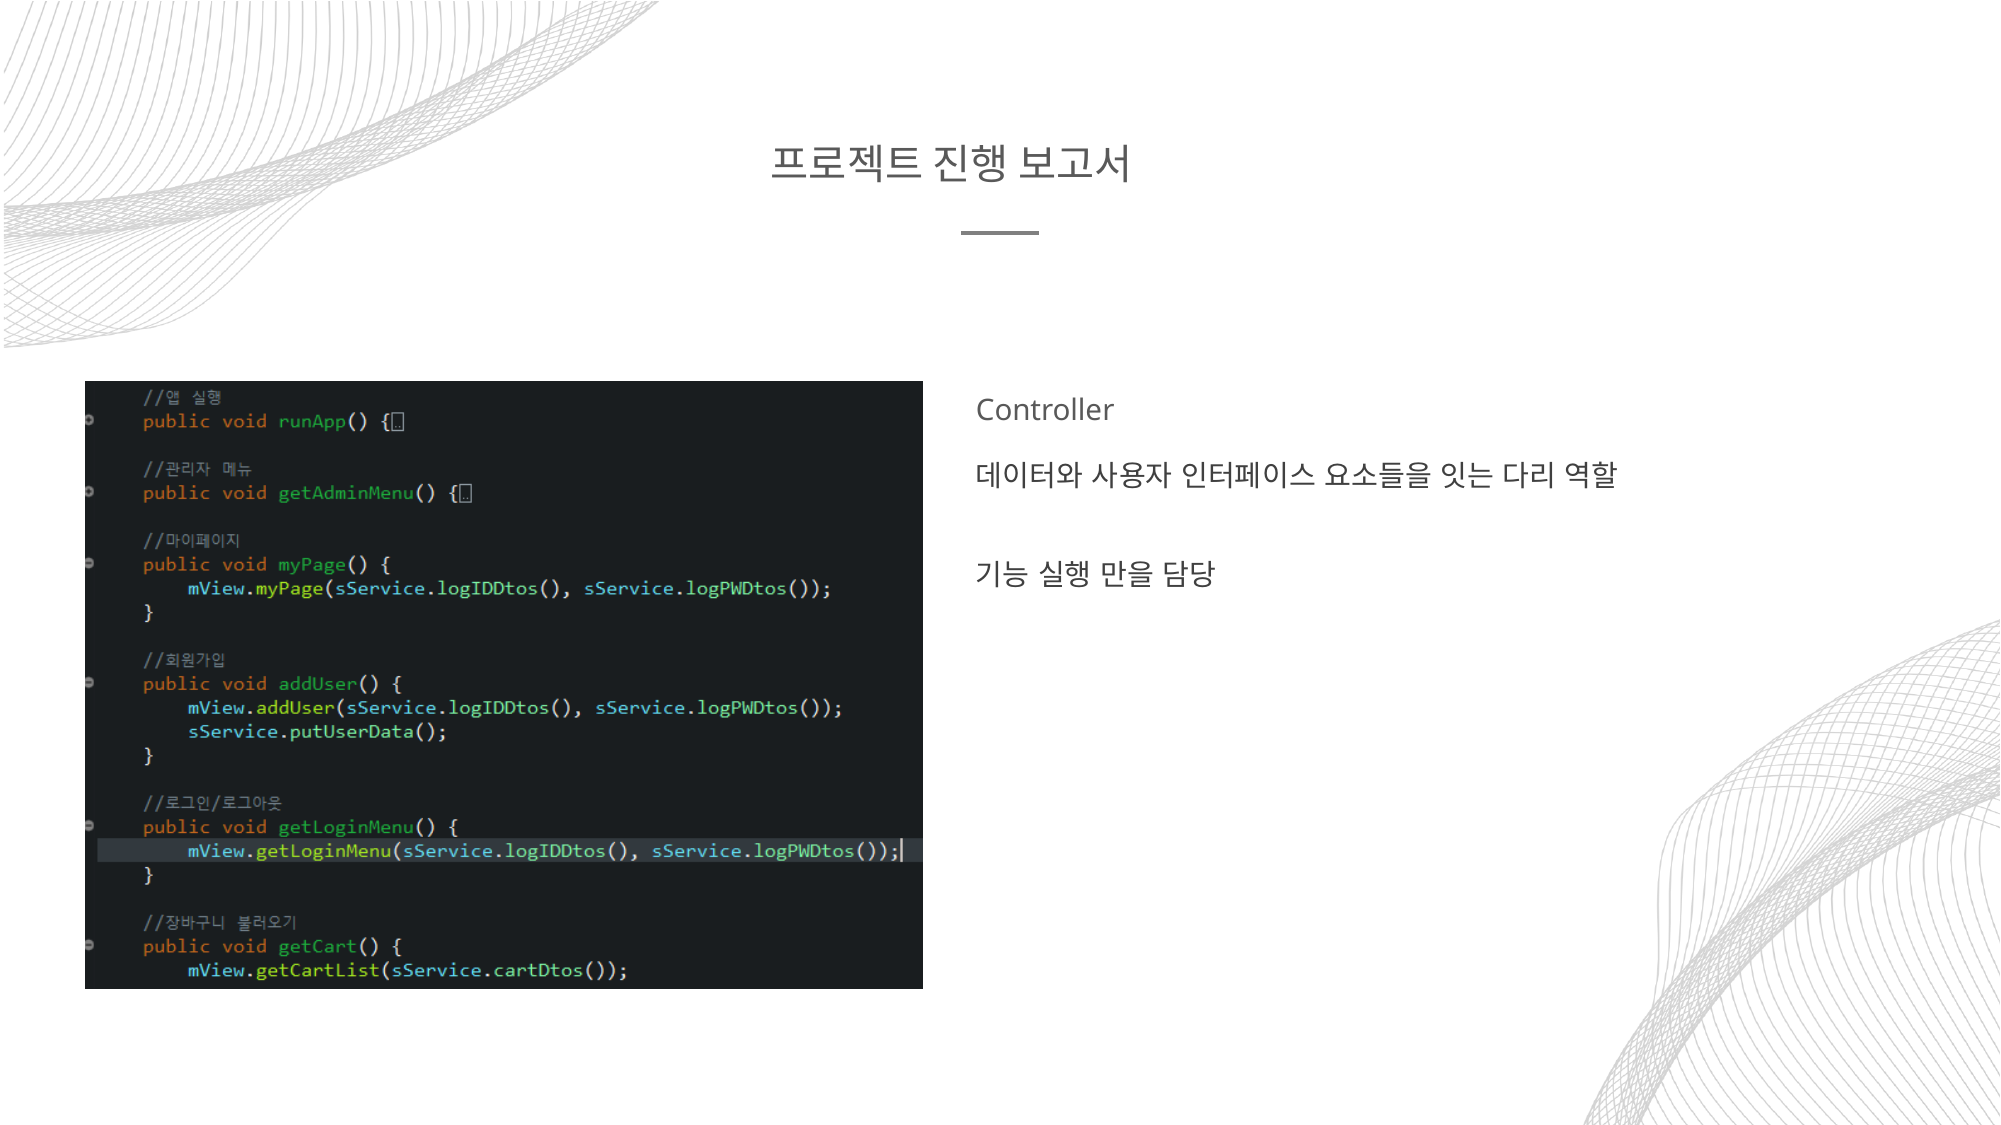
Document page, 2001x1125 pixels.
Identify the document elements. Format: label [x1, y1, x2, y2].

text_box [85, 124, 2000, 1015]
